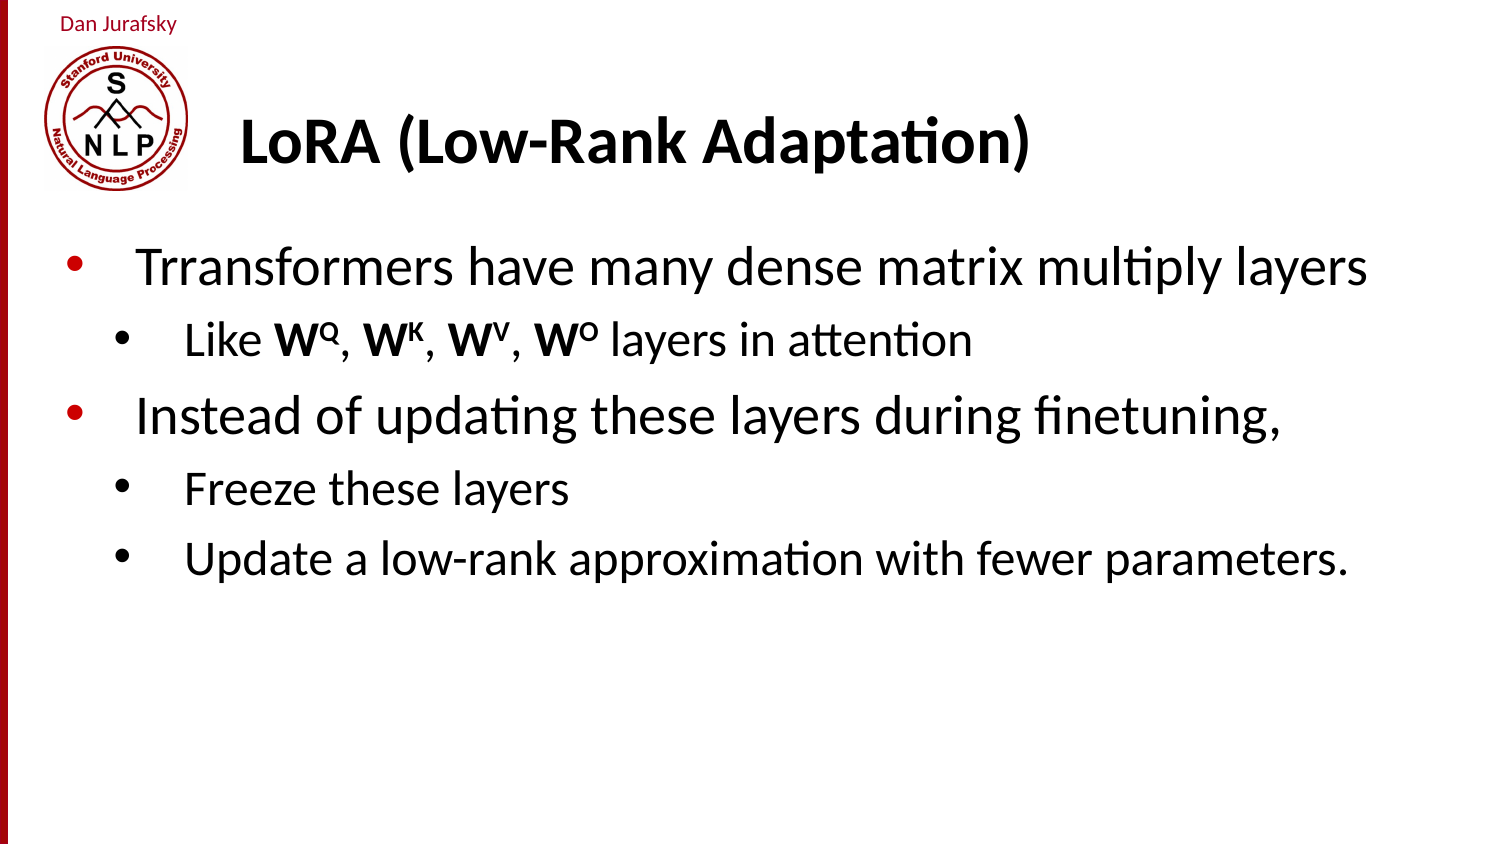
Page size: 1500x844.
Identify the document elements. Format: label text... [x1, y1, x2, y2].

title LoRA (Low-Rank Adaptation) [225, 62, 1450, 185]
picture [44, 46, 188, 191]
list Trransformers have many dense matrix multiply layers Like WQ, WK, WV, WO layers in attention Instead of updating these layers during finetuning, Freeze these layers Update a low-rank approximation with fewer parameters. [50, 221, 1450, 769]
